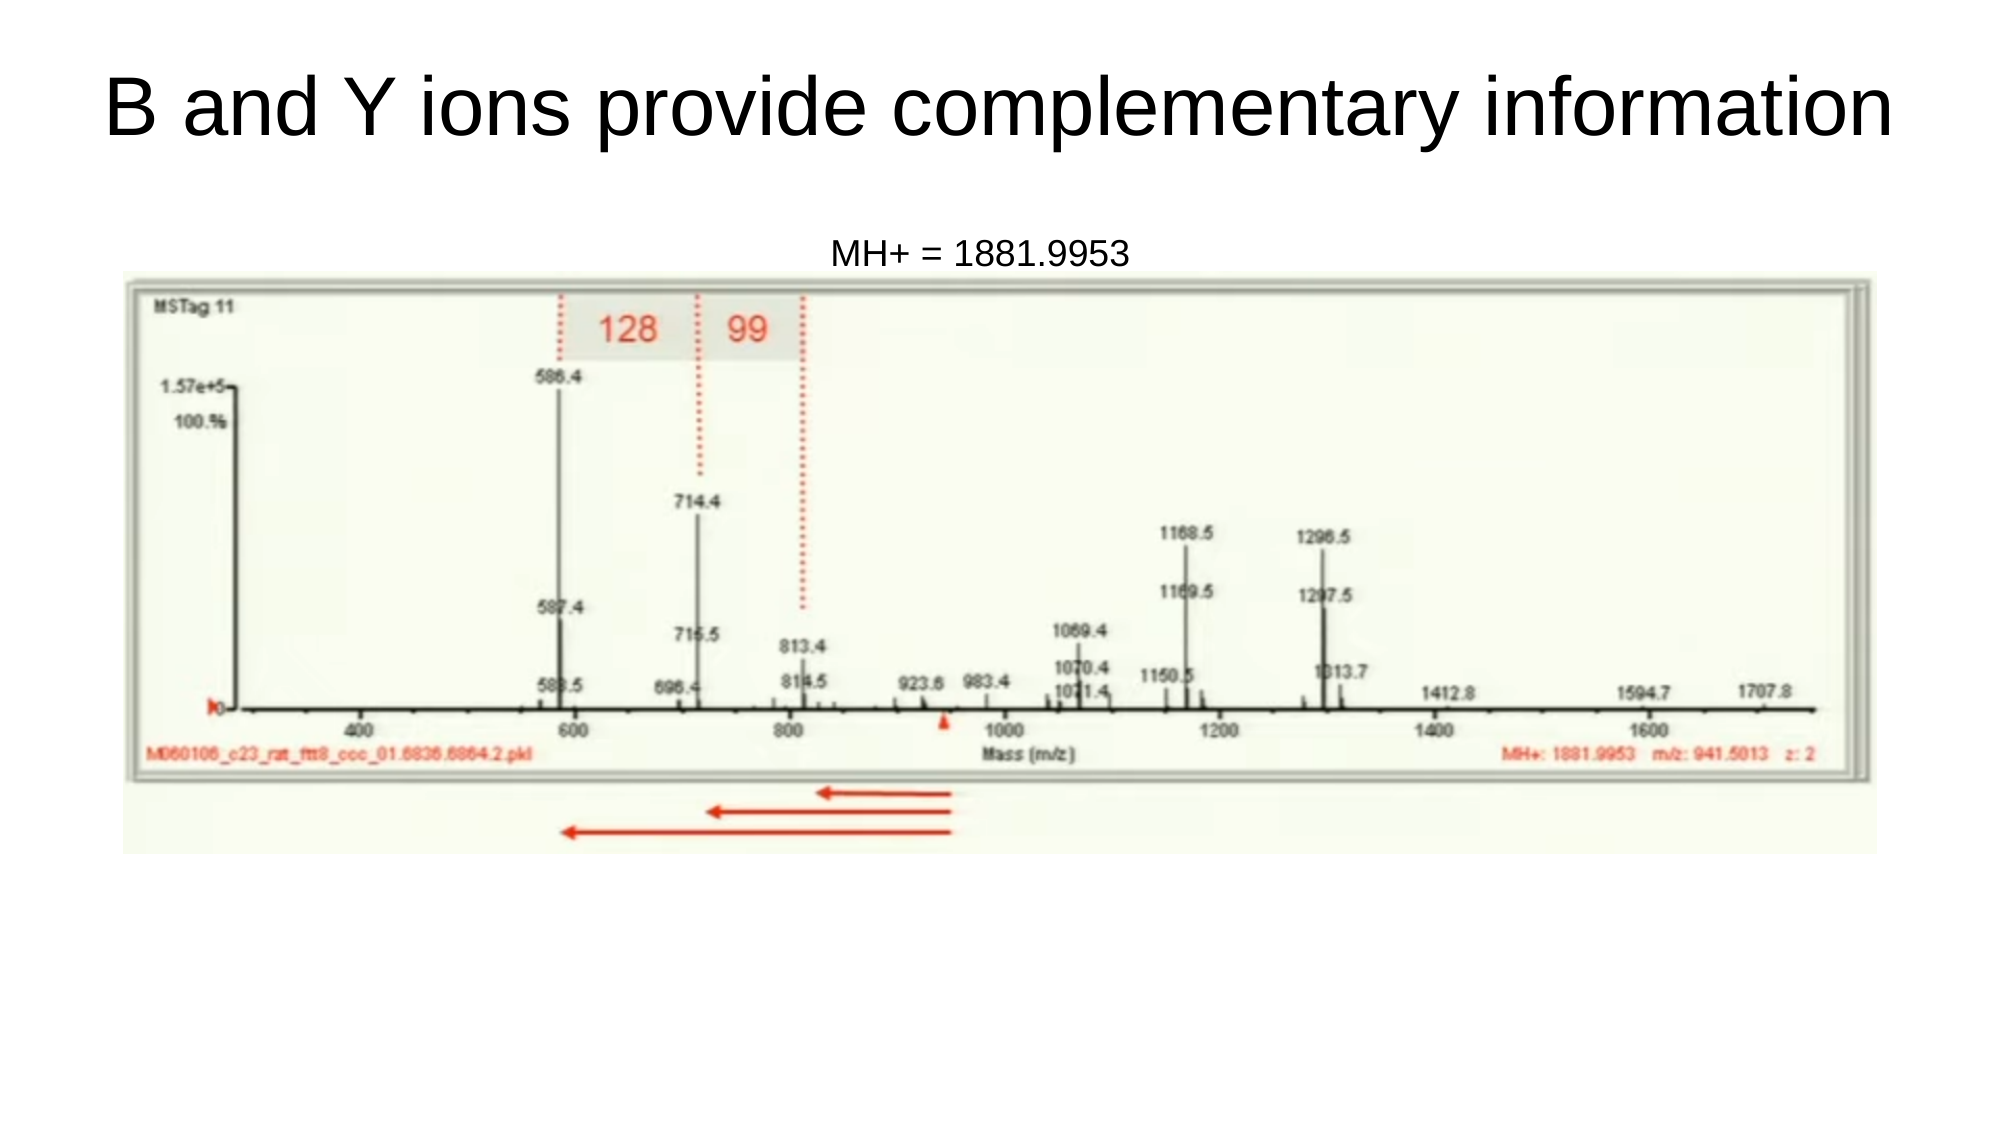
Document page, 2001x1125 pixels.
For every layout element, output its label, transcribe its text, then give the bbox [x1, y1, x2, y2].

title B and Y ions provide complementary information [14, 8, 1986, 197]
picture [123, 271, 1877, 854]
text_box MH+ = 1881.9953 [815, 221, 1146, 268]
